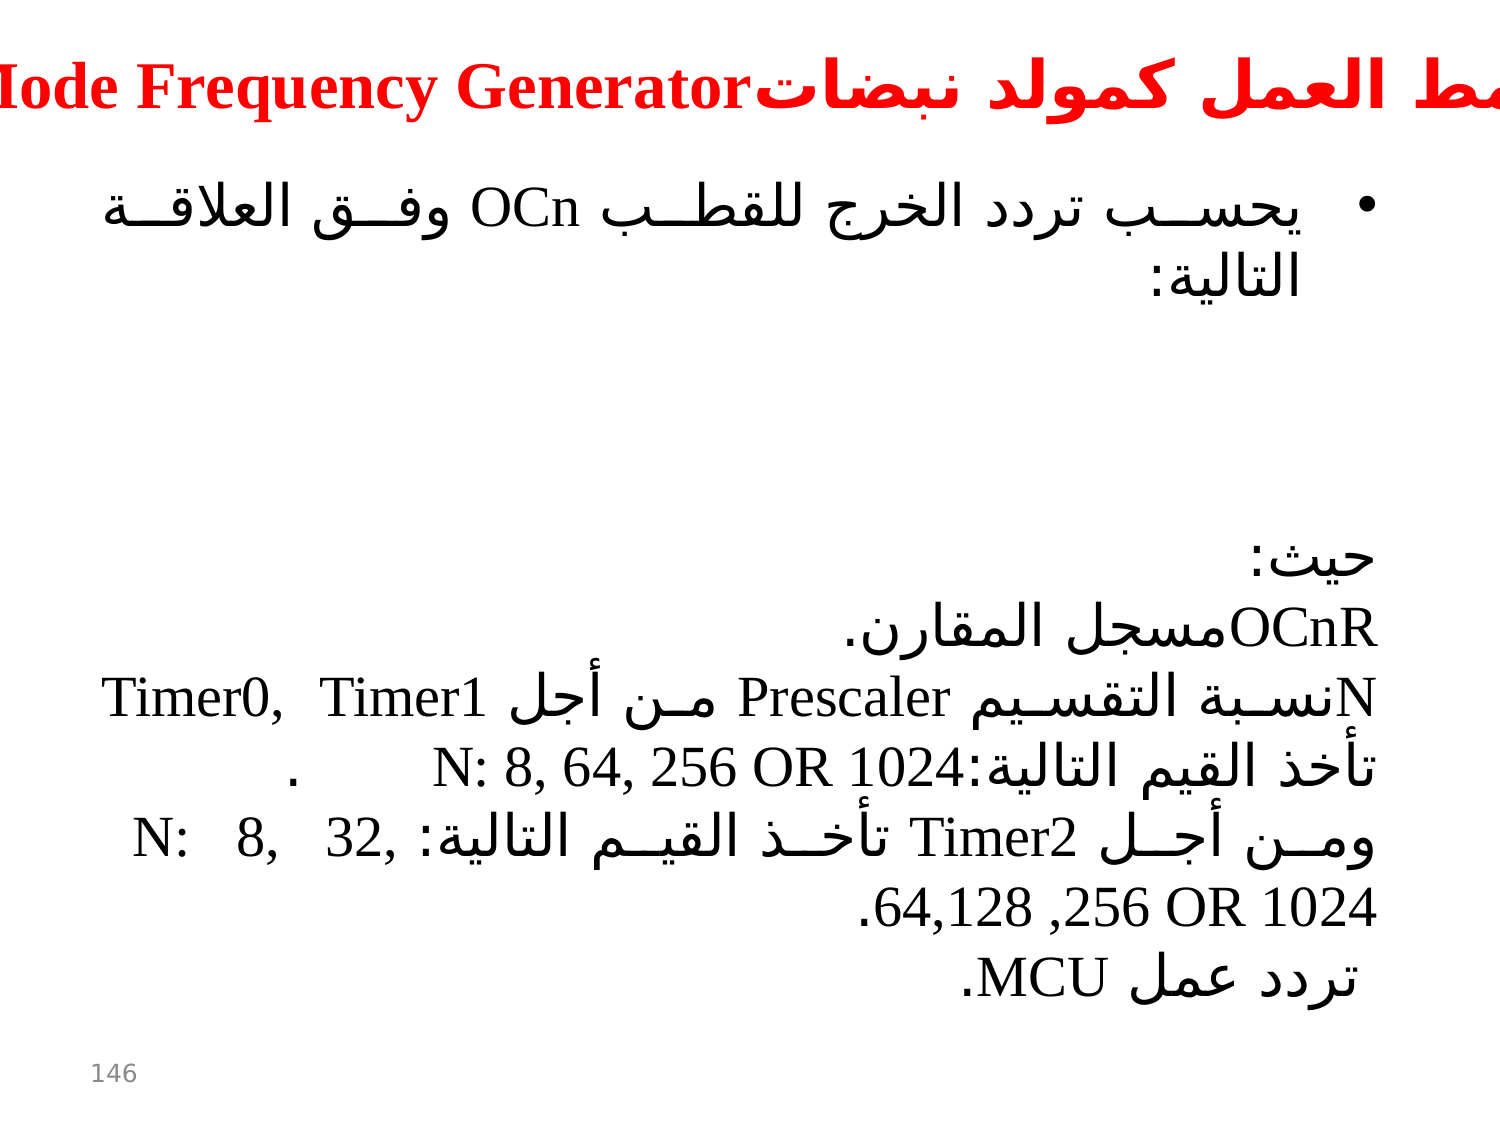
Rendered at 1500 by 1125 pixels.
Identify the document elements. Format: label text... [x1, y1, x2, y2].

text_box نمط العمل كمولد نبضاتMode Frequency Generator [0, 34, 1500, 130]
slide_number 146 [75, 1042, 425, 1103]
